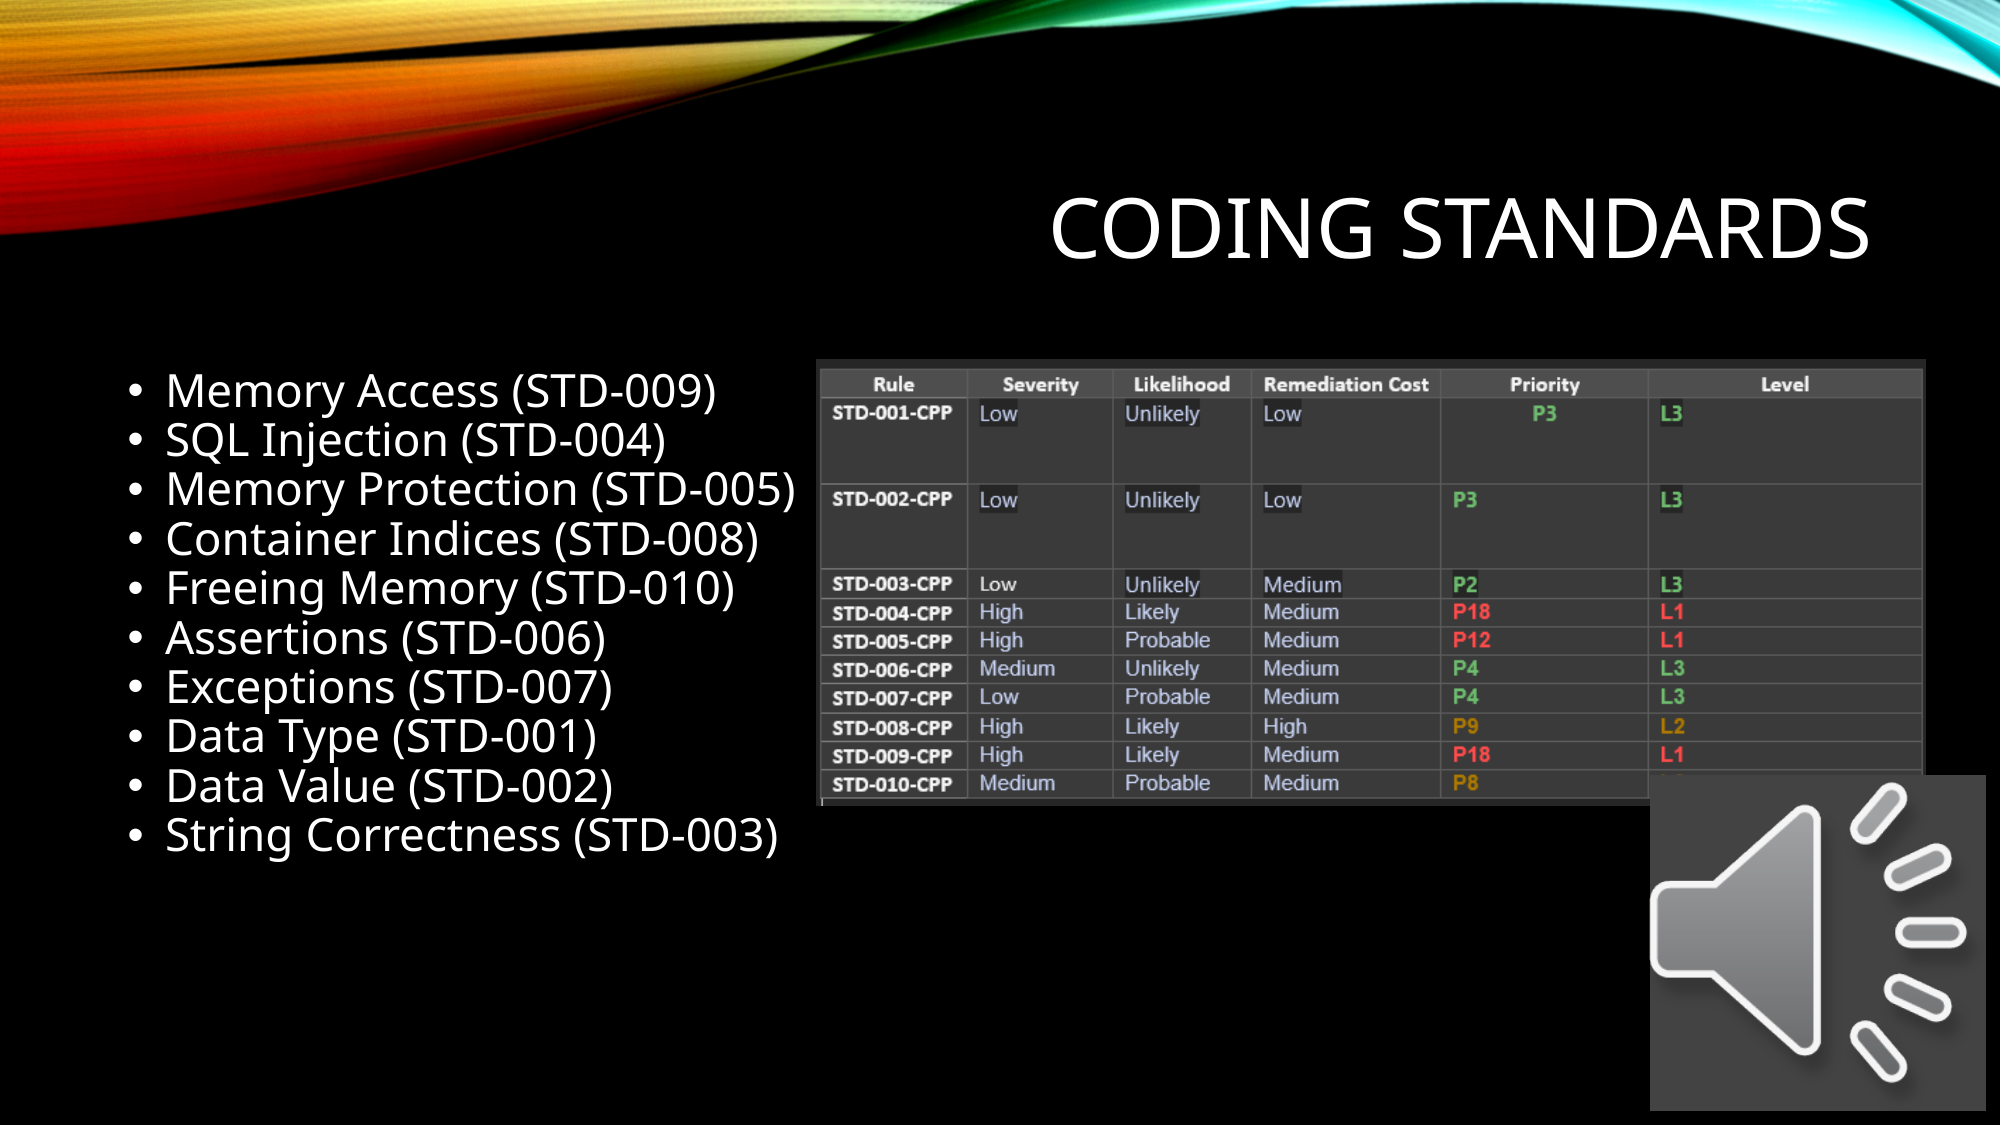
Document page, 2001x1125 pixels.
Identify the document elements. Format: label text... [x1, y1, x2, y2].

picture [0, 0, 2000, 237]
list Memory Access (STD-009) SQL Injection (STD-004) Memory Protection (STD-005) Container Indices (STD-008) Freeing Memory (STD-010) Assertions (STD-006) Exceptions (STD-007) Data Type (STD-001) Data Value (STD-002) String Correctness (STD-003) [112, 360, 1643, 1021]
title CODING STANDARDS [474, 125, 1888, 338]
picture [816, 359, 1987, 1112]
